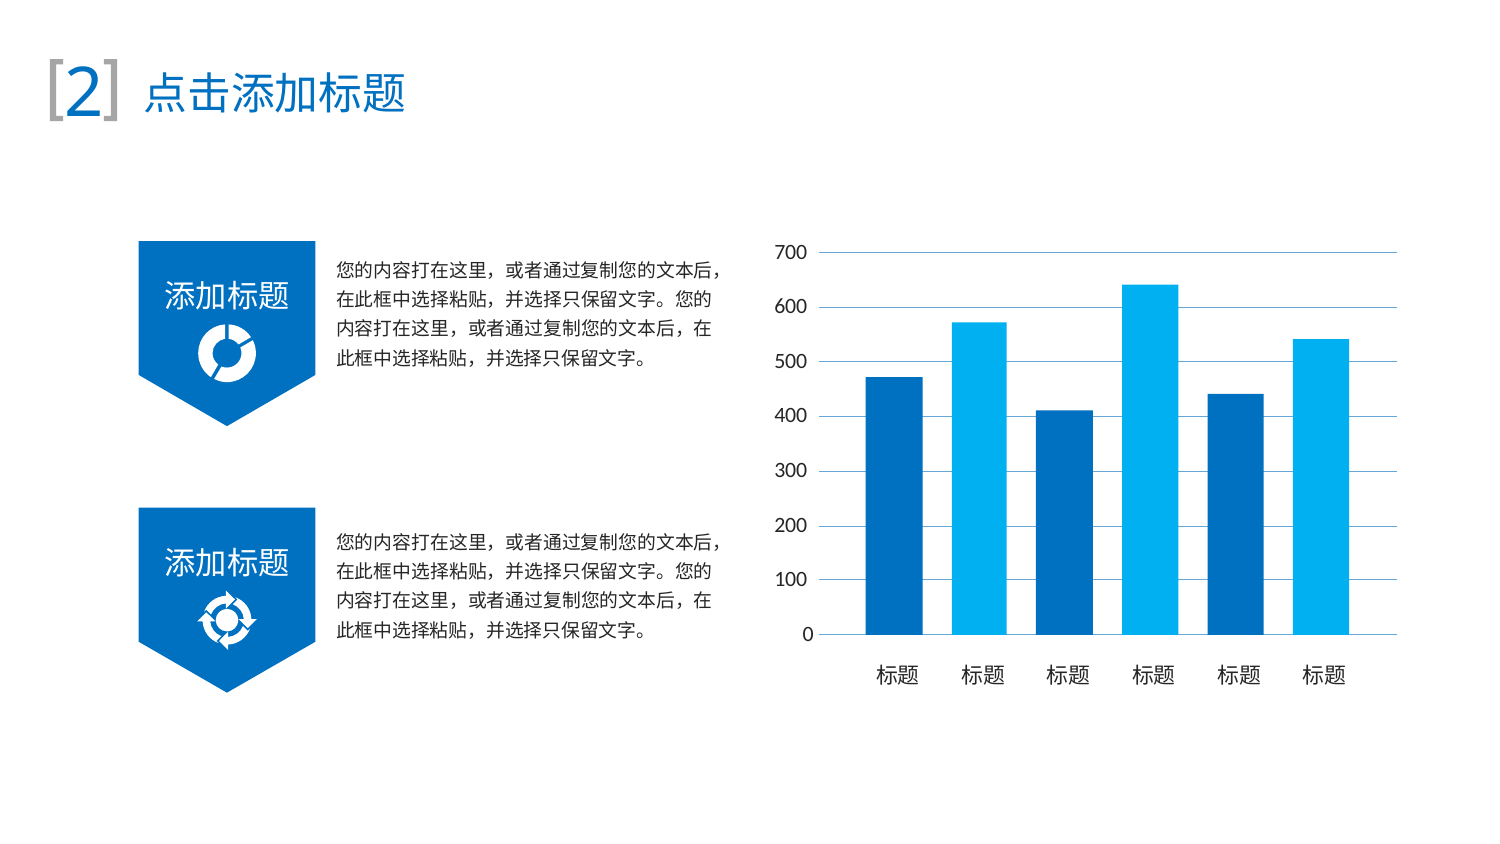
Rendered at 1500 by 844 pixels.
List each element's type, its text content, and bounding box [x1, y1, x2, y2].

text_box 标题 [1032, 654, 1106, 696]
text_box [197, 590, 257, 651]
text_box 300 [759, 448, 823, 490]
text_box 标题 [1117, 654, 1191, 696]
text_box [214, 340, 256, 383]
text_box 标题 [946, 654, 1020, 696]
text_box [1207, 393, 1264, 635]
text_box 500 [759, 339, 823, 381]
text_box 100 [759, 557, 823, 599]
text_box 标题 [861, 654, 935, 696]
text_box 点击添加标题 [128, 58, 421, 126]
text_box [228, 324, 251, 345]
text_box 600 [759, 284, 823, 326]
text_box 0 [788, 612, 829, 654]
text_box [1292, 339, 1350, 635]
text_box [1035, 410, 1093, 635]
text_box 添加标题 [138, 241, 316, 427]
text_box [198, 324, 226, 378]
text_box [951, 322, 1007, 635]
text_box [49, 59, 64, 122]
text_box 标题 [1202, 654, 1277, 696]
text_box 您的内容打在这里，或者通过复制您的文本后，在此框中选择粘贴，并选择只保留文字。您的内容打在这里，或者通过复制您的文本后，在此框中选择粘贴，并选择只保留文字。 [324, 246, 724, 375]
text_box [1122, 284, 1179, 635]
text_box [865, 377, 923, 635]
text_box 200 [759, 502, 823, 544]
text_box 标题 [1288, 654, 1362, 696]
text_box 添加标题 [138, 507, 316, 693]
text_box 2 [49, 42, 119, 138]
text_box 您的内容打在这里，或者通过复制您的文本后，在此框中选择粘贴，并选择只保留文字。您的内容打在这里，或者通过复制您的文本后，在此框中选择粘贴，并选择只保留文字。 [324, 518, 724, 647]
text_box [103, 59, 118, 122]
text_box 400 [759, 393, 823, 435]
text_box 700 [759, 229, 823, 271]
